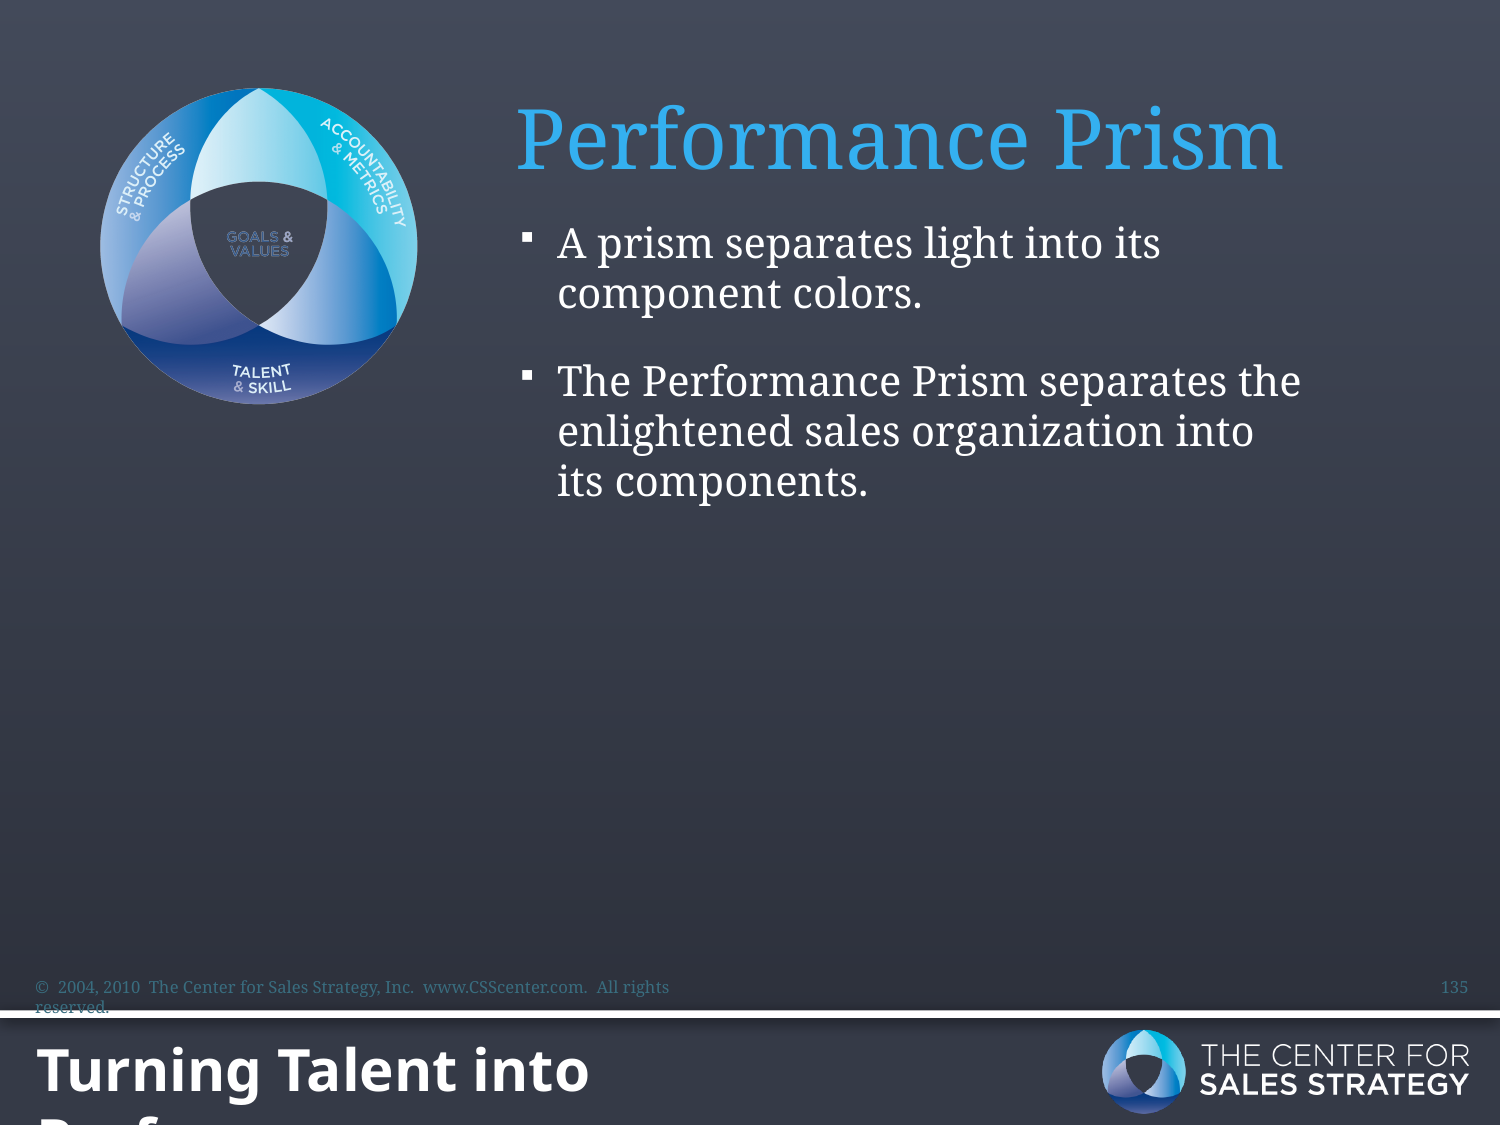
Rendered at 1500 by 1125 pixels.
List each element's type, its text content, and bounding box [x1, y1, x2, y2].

picture [99, 87, 418, 406]
text_box Performance Prism [499, 54, 1325, 218]
picture [1200, 1044, 1469, 1095]
picture [1094, 1023, 1195, 1121]
subtitle A prism separates light into its component colors. The Performance Prism separates the enlightened sales organization into its components. [500, 185, 1313, 555]
